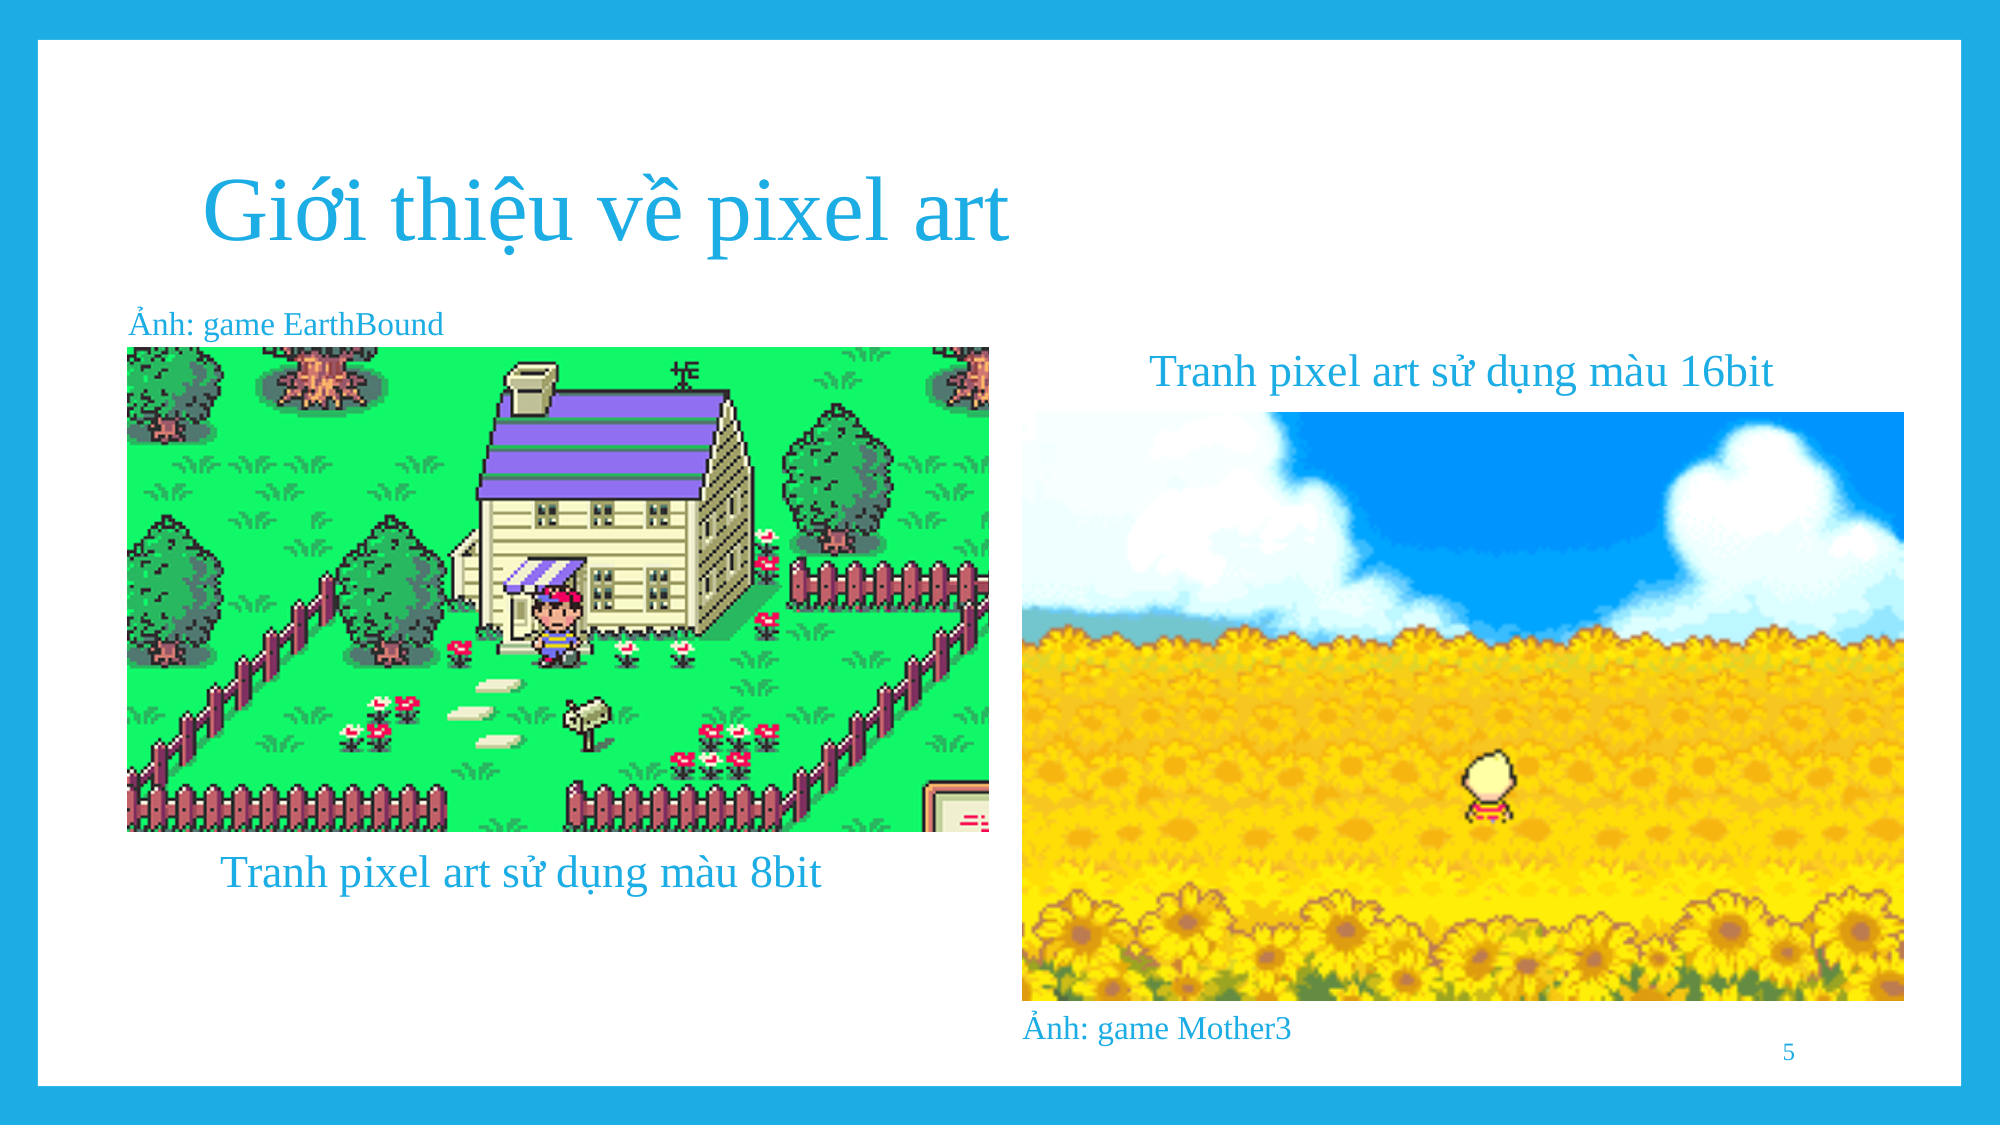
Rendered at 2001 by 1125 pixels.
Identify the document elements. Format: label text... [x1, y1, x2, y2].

title Giới thiệu về pixel art [187, 99, 1286, 323]
picture [1021, 412, 1904, 1001]
slide_number 5 [1720, 1020, 1811, 1081]
list Tranh pixel art sử dụng màu 8bit [198, 841, 918, 921]
text_box Ảnh: game Mother3 [999, 1003, 1720, 1085]
text_box Tranh pixel art sử dụng màu 16bit [1127, 339, 1847, 410]
picture [126, 346, 990, 832]
text_box Ảnh: game EarthBound [105, 299, 825, 380]
